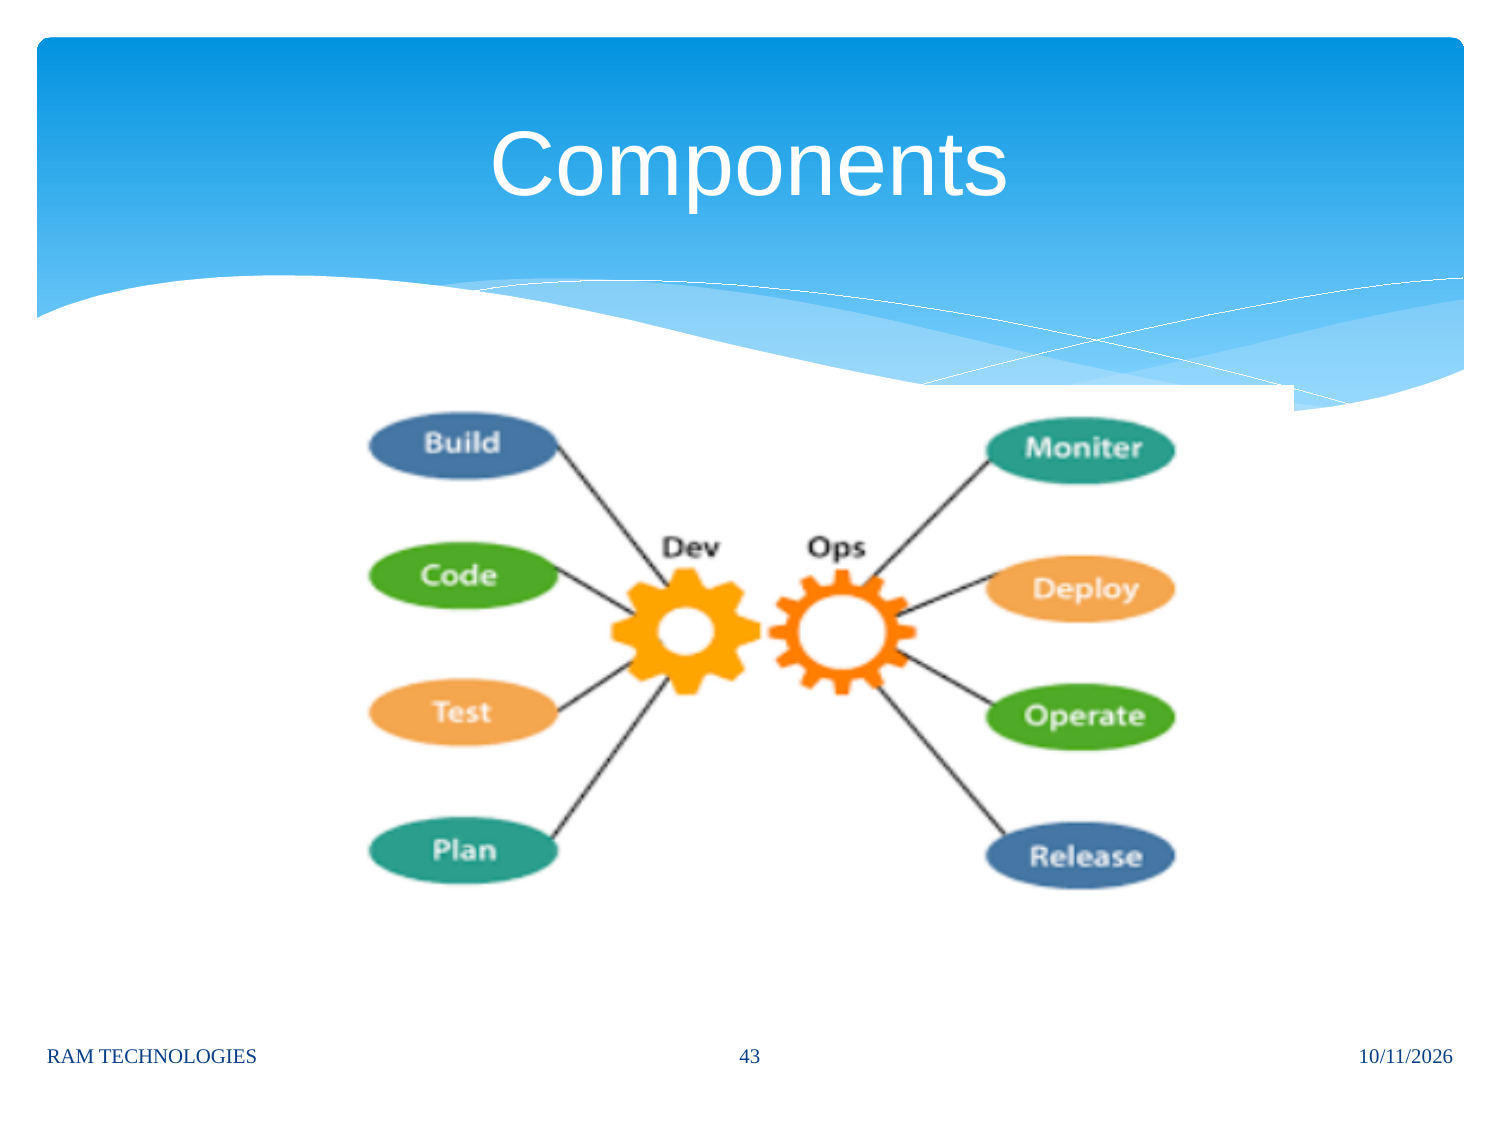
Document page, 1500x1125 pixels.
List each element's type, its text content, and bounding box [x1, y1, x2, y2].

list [288, 385, 1294, 935]
footer RAM TECHNOLOGIES [31, 1025, 653, 1086]
title Components [75, 55, 1425, 261]
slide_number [847, 1025, 1469, 1086]
slide_number 43 [654, 1025, 846, 1086]
